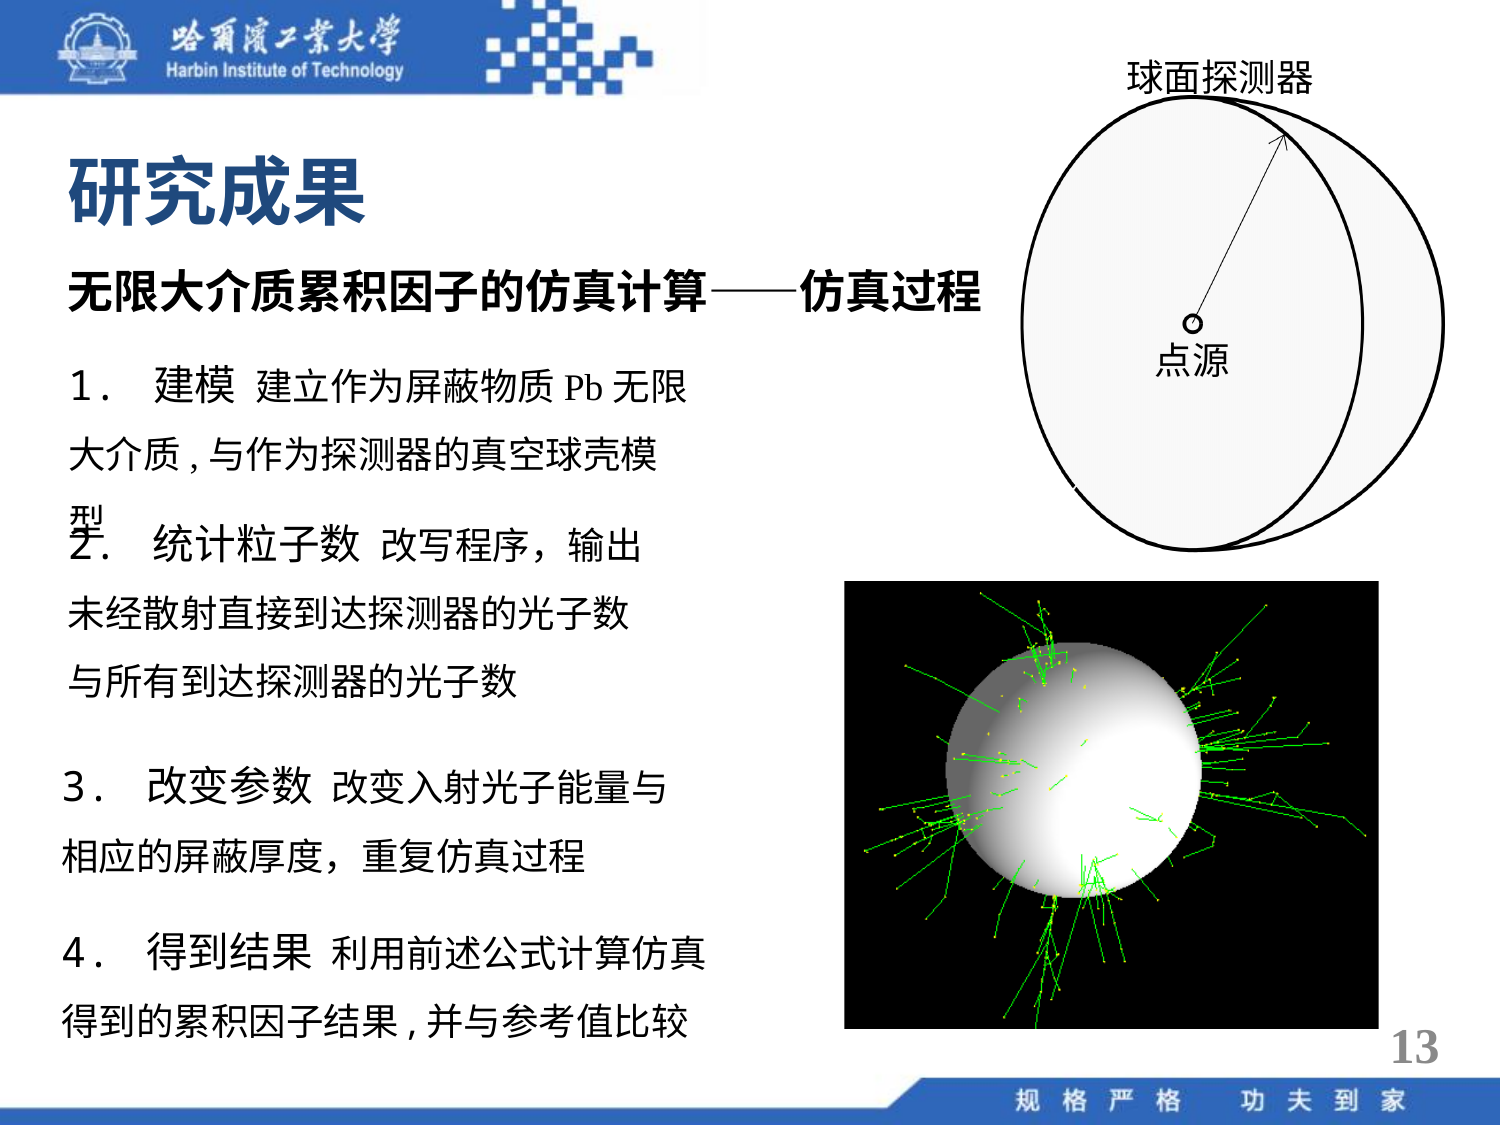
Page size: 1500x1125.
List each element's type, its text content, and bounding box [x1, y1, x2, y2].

slide_number 13 [1104, 1013, 1455, 1074]
text_box 3. 改变参数 改变入射光子能量与相应的屏蔽厚度，重复仿真过程 [46, 727, 718, 893]
picture [0, 0, 1500, 1125]
text_box 无限大介质累积因子的仿真计算——仿真过程 [53, 255, 997, 348]
text_box 研究成果 [53, 137, 590, 242]
text_box 1. 建模 建立作为屏蔽物质Pb无限大介质,与作为探测器的真空球壳模型 [53, 326, 704, 551]
text_box 2. 统计粒子数 改写程序，输出未经散射直接到达探测器的光子数与所有到达探测器的光子数 [53, 485, 666, 710]
text_box 球面探测器 [1111, 23, 1363, 70]
text_box 4. 得到结果 利用前述公式计算仿真得到的累积因子结果,并与参考值比较 [46, 893, 739, 1051]
